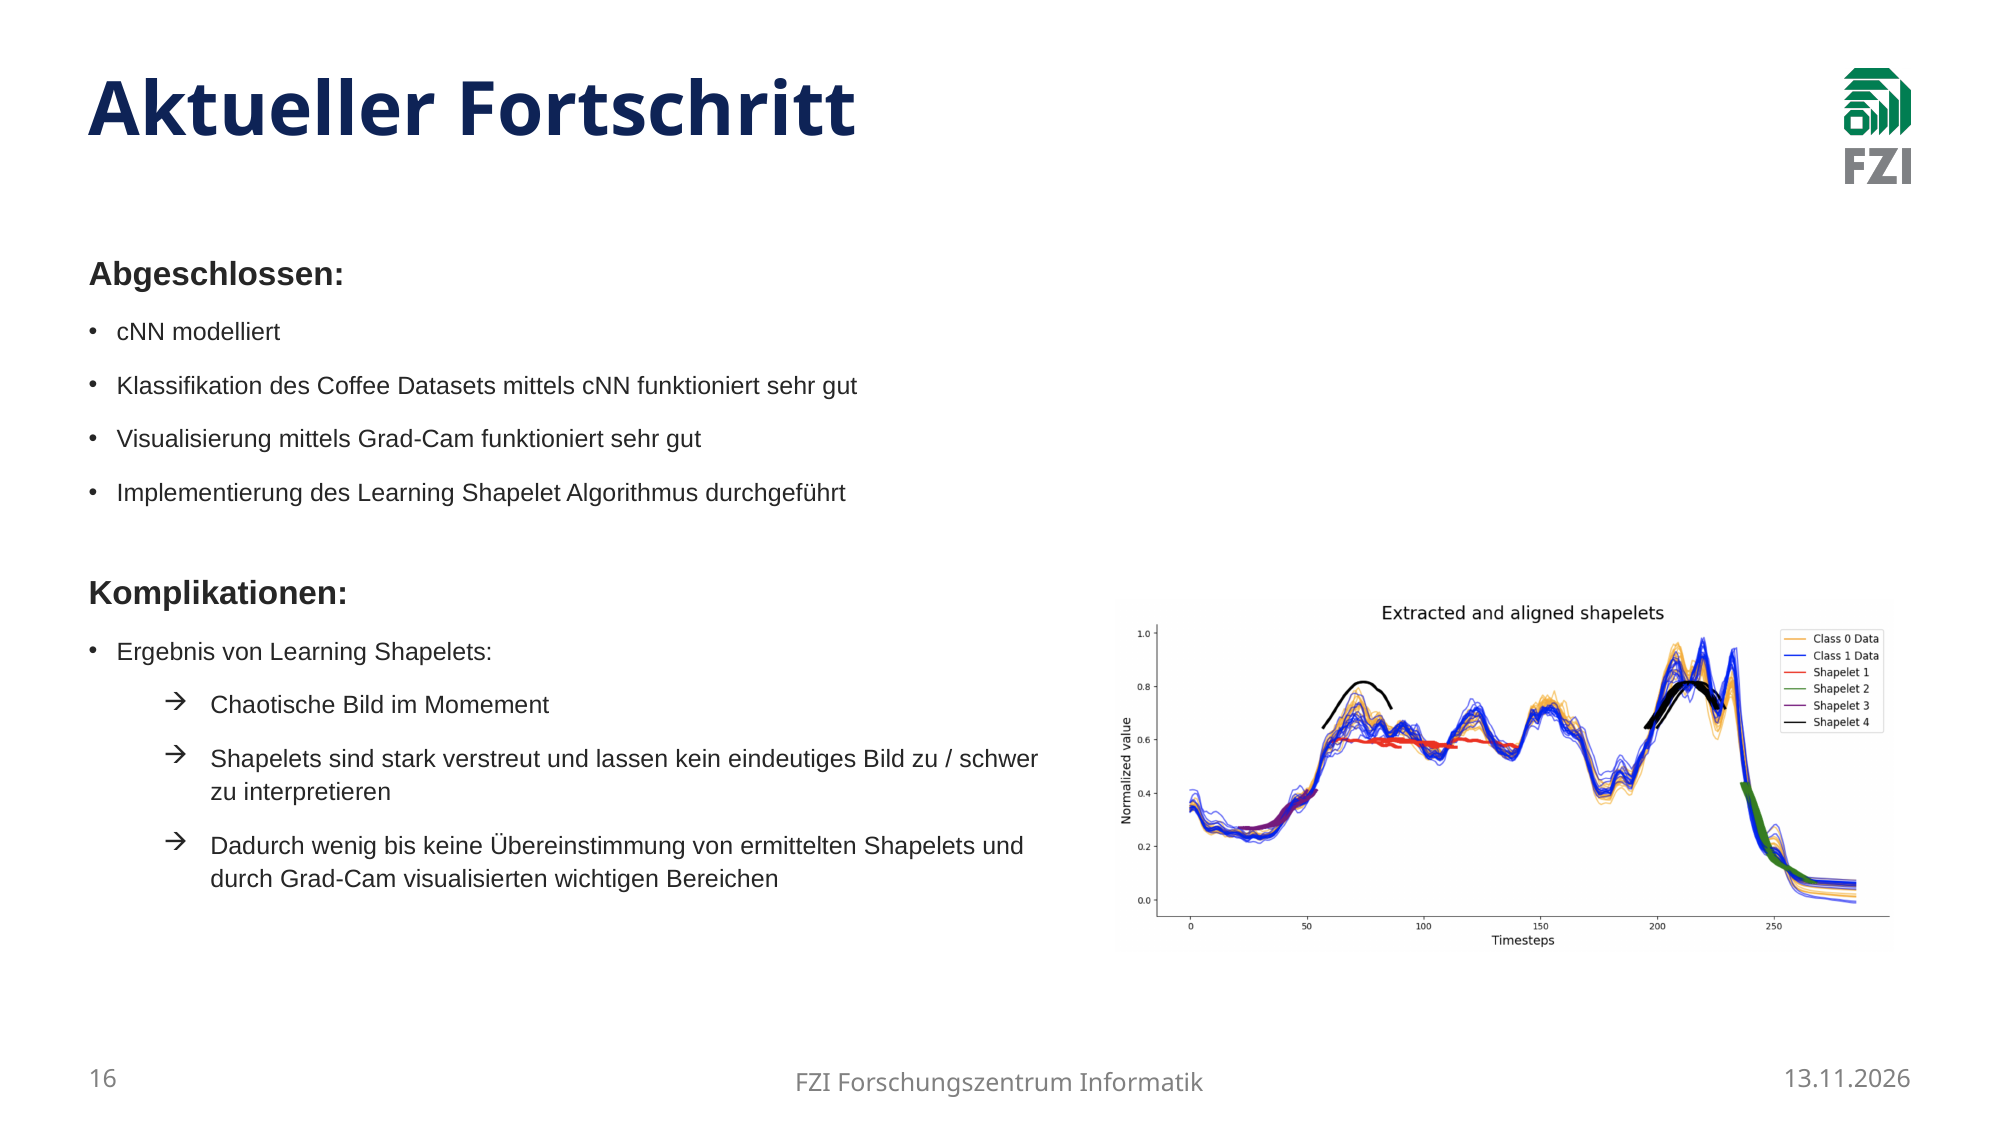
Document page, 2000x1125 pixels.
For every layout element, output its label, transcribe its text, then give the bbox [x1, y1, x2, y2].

slide_number 16 [88, 1037, 237, 1097]
picture [1844, 68, 1911, 184]
footer FZI Forschungszentrum Informatik [645, 1037, 1355, 1097]
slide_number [1674, 1037, 1911, 1097]
title Aktueller Fortschritt [88, 70, 1768, 160]
picture [1115, 599, 1894, 952]
text_box Abgeschlossen: cNN modelliert Klassifikation des Coffee Datasets mittels cNN funktioniert sehr gut Visualisierung mittels Grad-Cam funktioniert sehr gut Implementierung des Learning Shapelet Algorithmus durchgeführt Komplikationen: Ergebnis von Learning Shapelets: Chaotische Bild im Momement Shapelets sind stark verstreut und lassen kein eindeutiges Bild zu / schwer zu interpretieren Dadurch wenig bis keine Übereinstimmung von ermittelten Shapelets und durch Grad-Cam visualisierten wichtigen Bereichen [88, 247, 1675, 952]
